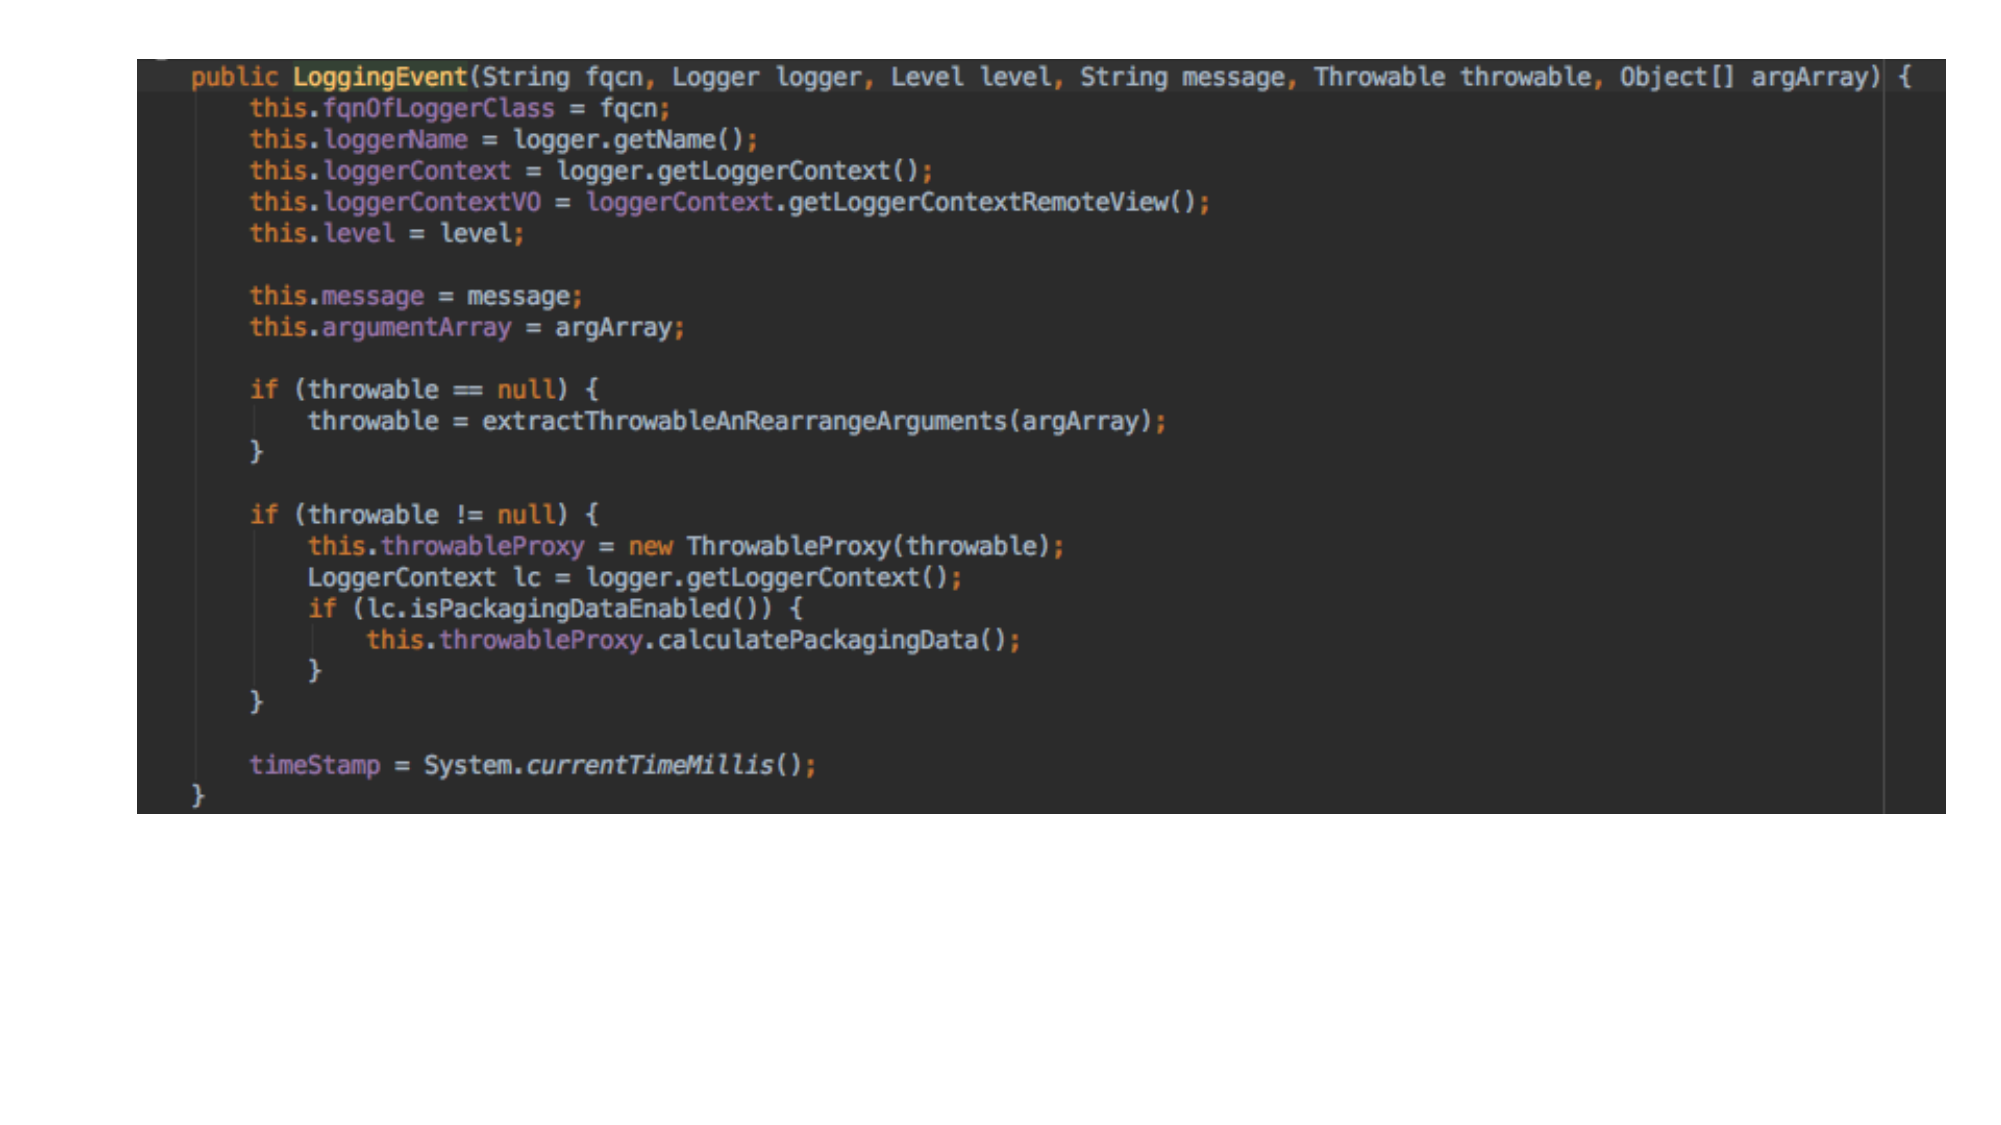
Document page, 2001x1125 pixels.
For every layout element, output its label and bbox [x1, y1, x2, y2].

picture [137, 59, 1946, 815]
